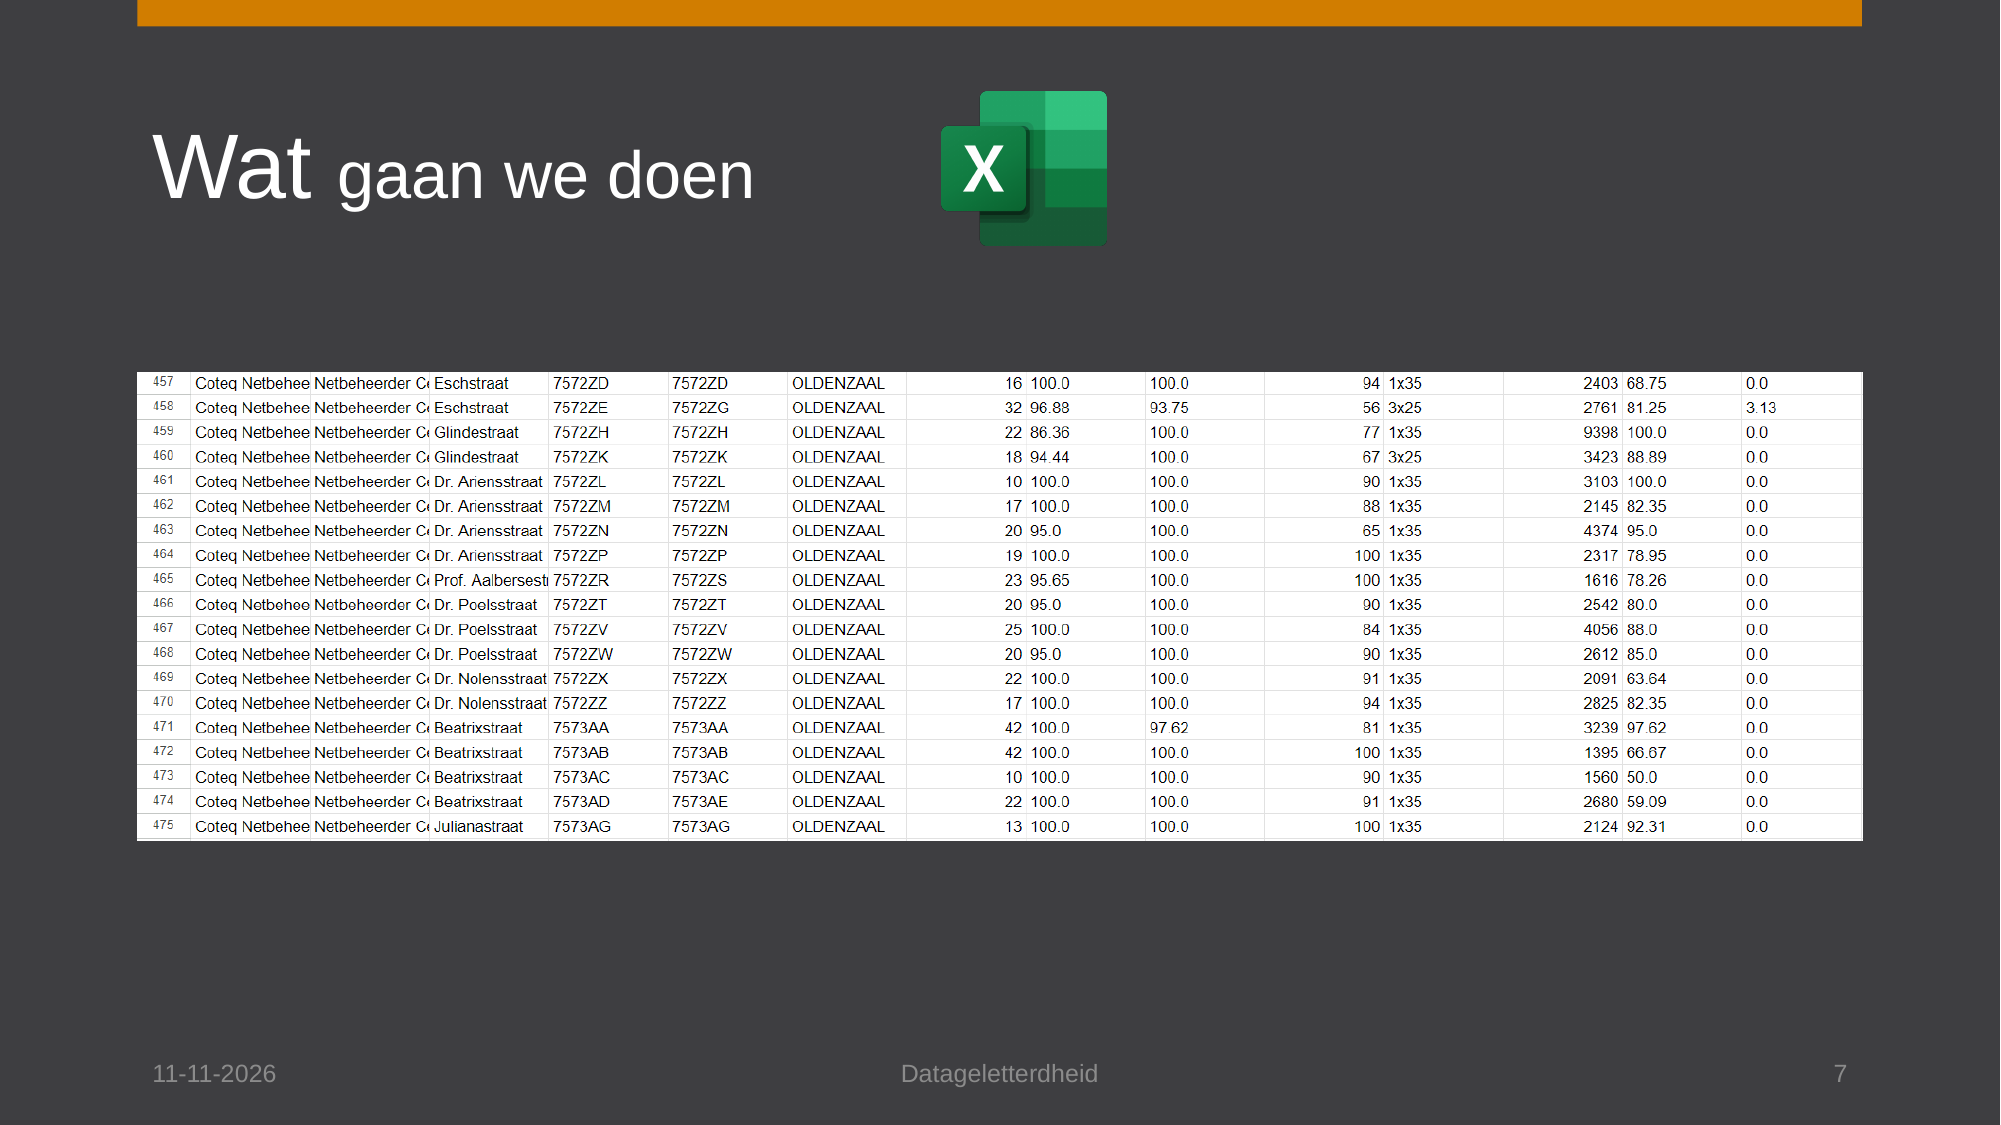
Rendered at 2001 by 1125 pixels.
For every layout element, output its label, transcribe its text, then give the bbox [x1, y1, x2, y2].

picture [941, 91, 1108, 246]
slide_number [137, 1042, 588, 1103]
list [137, 372, 1863, 841]
slide_number 7 [1412, 1042, 1863, 1103]
footer Datageletterdheid [662, 1042, 1338, 1103]
title Wat gaan we doen [137, 59, 1863, 278]
